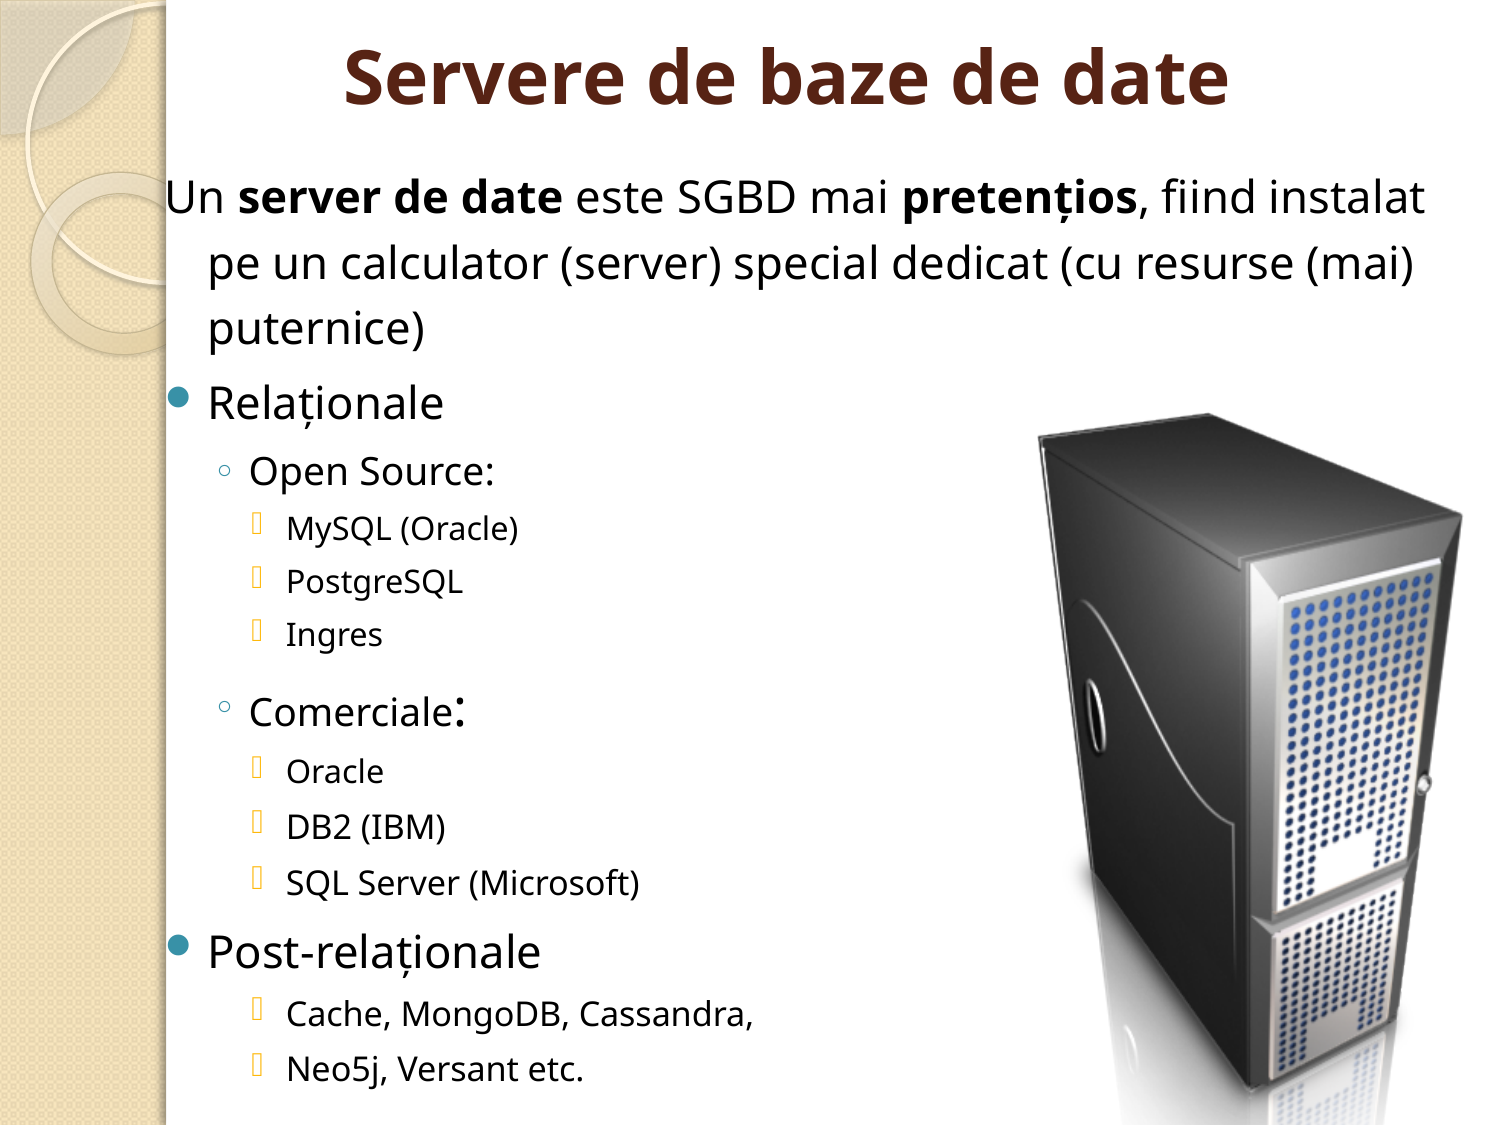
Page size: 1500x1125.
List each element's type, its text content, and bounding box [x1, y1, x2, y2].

list Un server de date este SGBD mai pretenţios, fiind instalat pe un calculator (server) special dedicat (cu resurse (mai) puternice) Relaționale Open Source: MySQL (Oracle) PostgreSQL Ingres Comerciale: Oracle DB2 (IBM) SQL Server (Microsoft) Post-relaționale Cache, MongoDB, Cassandra, Neo5j, Versant etc. [137, 149, 1500, 1101]
picture [1037, 412, 1464, 1125]
title Servere de baze de date [162, 0, 1413, 149]
